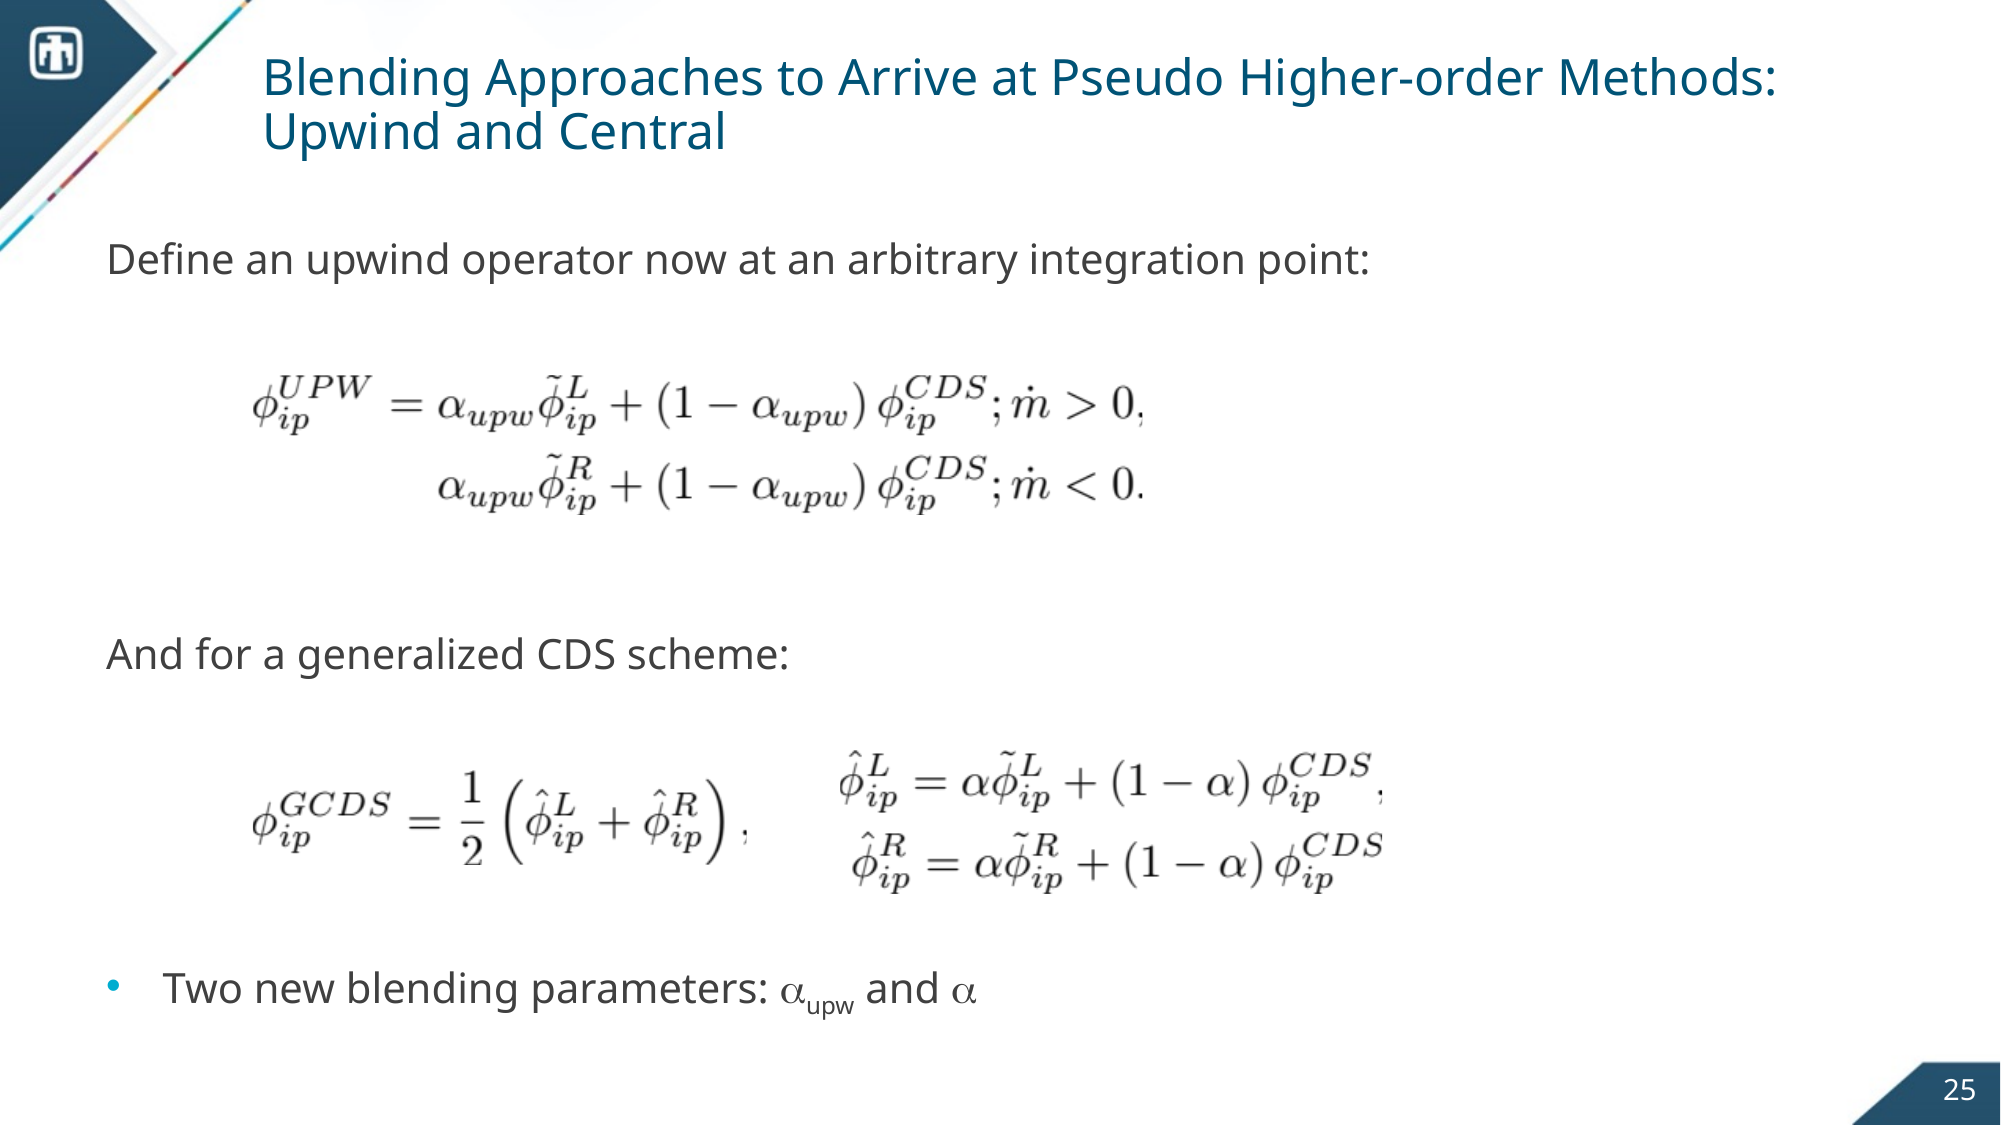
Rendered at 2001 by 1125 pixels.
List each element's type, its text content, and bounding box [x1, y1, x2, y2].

picture [0, 0, 2001, 1125]
slide_number 25 [1919, 1061, 2000, 1122]
list Define an upwind operator now at an arbitrary integration point: And for a generalized CDS scheme: Two new blending parameters: aupw and a [106, 231, 1919, 1083]
title Blending Approaches to Arrive at Pseudo Higher-order Methods: Upwind and Central [262, 42, 1919, 170]
